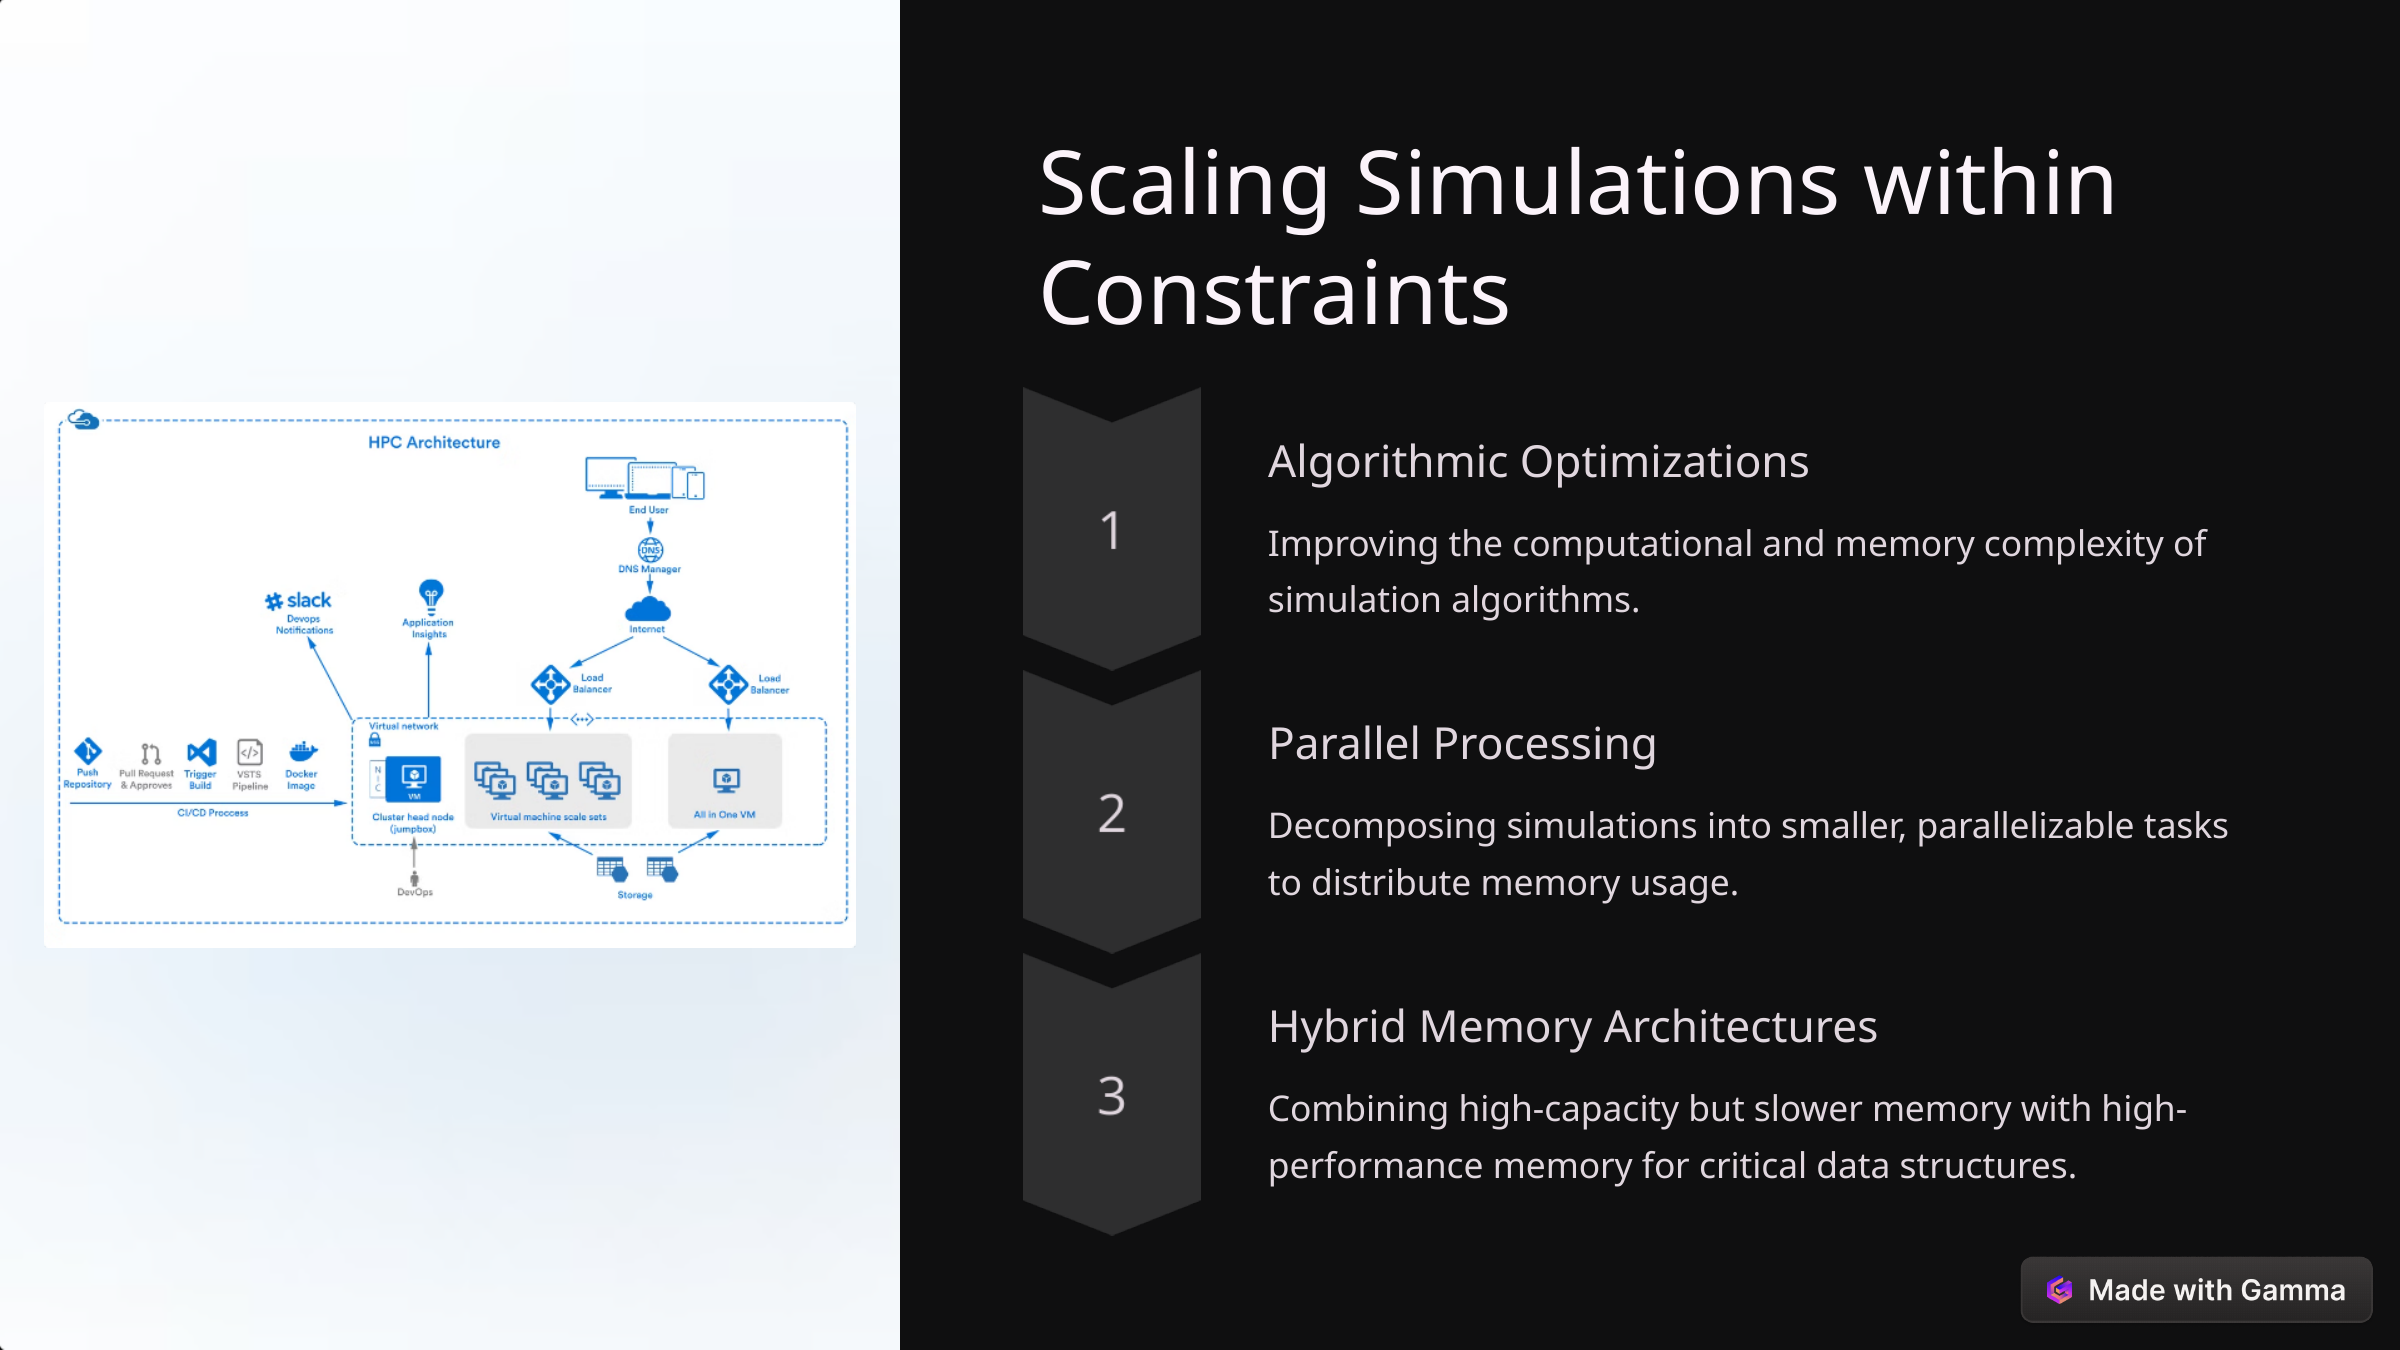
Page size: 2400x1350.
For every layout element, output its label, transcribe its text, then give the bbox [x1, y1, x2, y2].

picture [1023, 387, 1201, 1236]
text_box Algorithmic Optimizations [1253, 423, 1916, 479]
text_box Decomposing simulations into smaller, parallelizable tasks to distribute memory usage. [1253, 782, 2277, 896]
text_box Improving the computational and memory complexity of simulation algorithms. [1253, 499, 2277, 613]
text_box Hybrid Memory Architectures [1253, 988, 1969, 1044]
text_box [900, 0, 2400, 1350]
picture [2008, 1244, 2385, 1335]
text_box Scaling Simulations within Constraints [1023, 114, 2277, 335]
text_box Combining high-capacity but slower memory with high-performance memory for critical data structures. [1253, 1064, 2277, 1178]
picture [0, 0, 900, 1350]
text_box Parallel Processing [1253, 705, 1757, 762]
